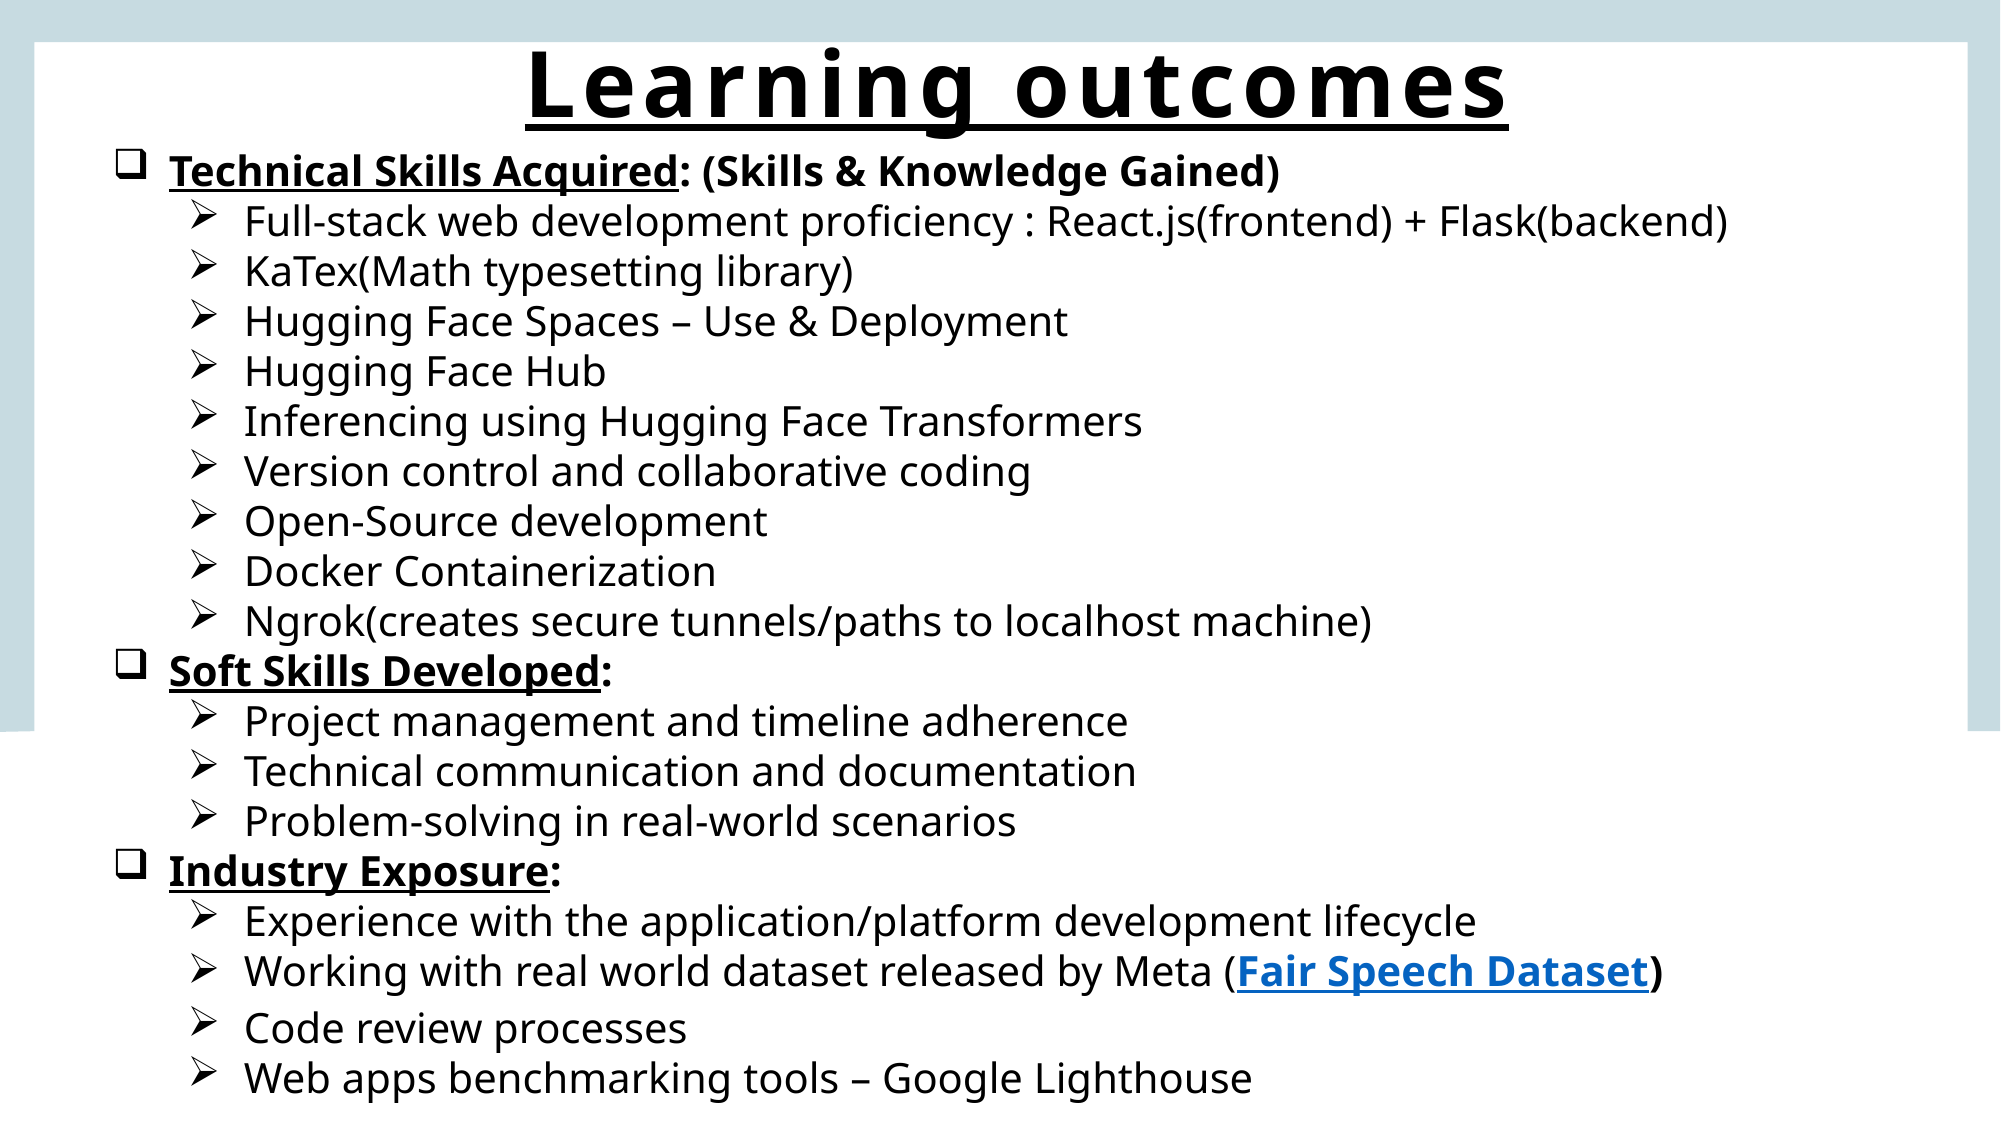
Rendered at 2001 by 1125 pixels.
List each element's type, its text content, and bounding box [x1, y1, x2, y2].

title Learning outcomes [51, 21, 1982, 138]
text_box Technical Skills Acquired: (Skills & Knowledge Gained) Full-stack web development proficiency : React.js(frontend) + Flask(backend) KaTex(Math typesetting library) Hugging Face Spaces – Use & Deployment Hugging Face Hub Inferencing using Hugging Face Transformers Version control and collaborative coding Open-Source development Docker Containerization Ngrok(creates secure tunnels/paths to localhost machine) Soft Skills Developed: Project management and timeline adherence Technical communication and documentation Problem-solving in real-world scenarios Industry Exposure: Experience with the application/platform development lifecycle Working with real world dataset released by Meta (Fair Speech Dataset) Code review processes Web apps benchmarking tools – Google Lighthouse [97, 137, 1948, 1125]
